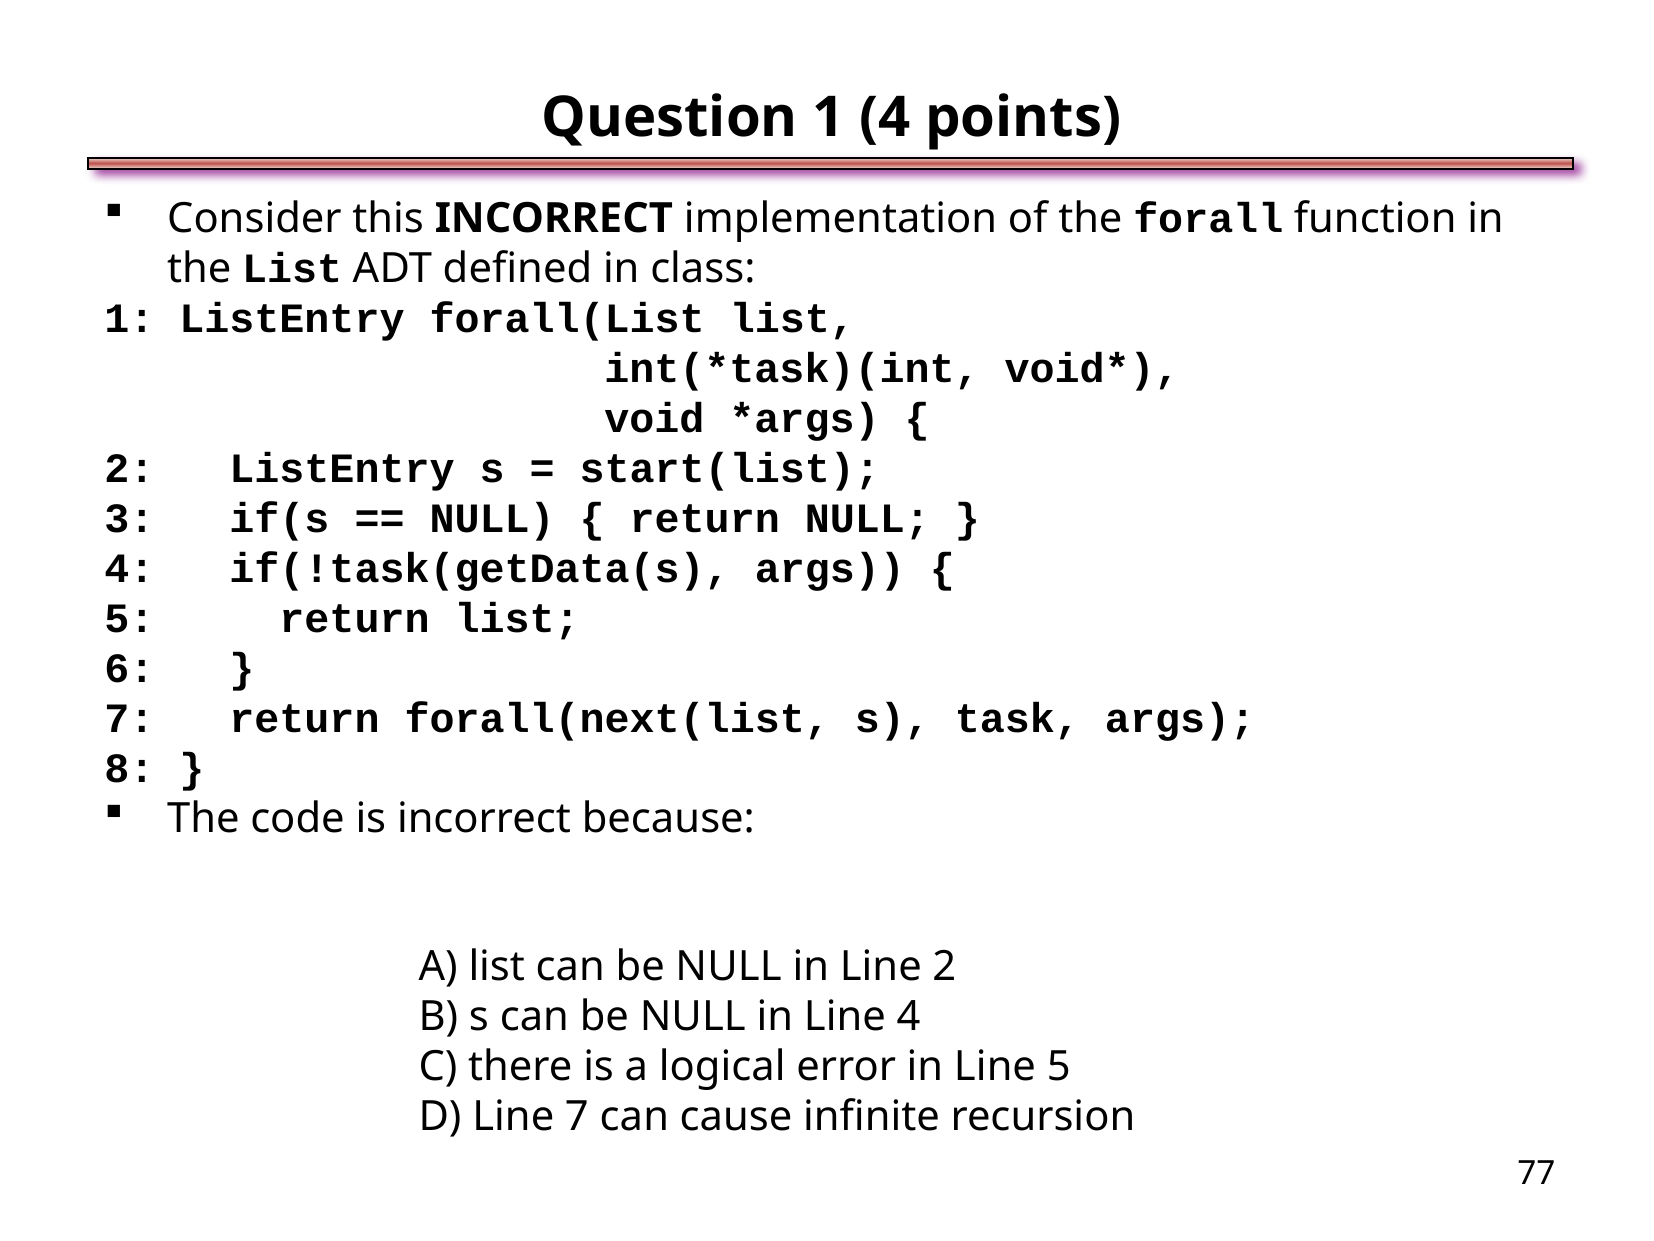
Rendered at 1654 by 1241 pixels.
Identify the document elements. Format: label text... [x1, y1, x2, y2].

text_box A) list can be NULL in Line 2 B) s can be NULL in Line 4 C) there is a logical error in Line 5 D) Line 7 can cause infinite recursion [403, 931, 1130, 1147]
text_box Consider this INCORRECT implementation of the forall function in the List ADT defined in class: 1: ListEntry forall(List list, int(*task)(int, void*), void *args) { 2: ListEntry s = start(list); 3: if(s == NULL) { return NULL; } 4: if(!task(getData(s), args)) { 5: return list; 6: } 7: return forall(next(list, s), task, args); 8: } The code is incorrect because: [87, 182, 1571, 1131]
text_box Question 1 (4 points) [87, 72, 1576, 156]
text_box <number> [1227, 1142, 1572, 1226]
